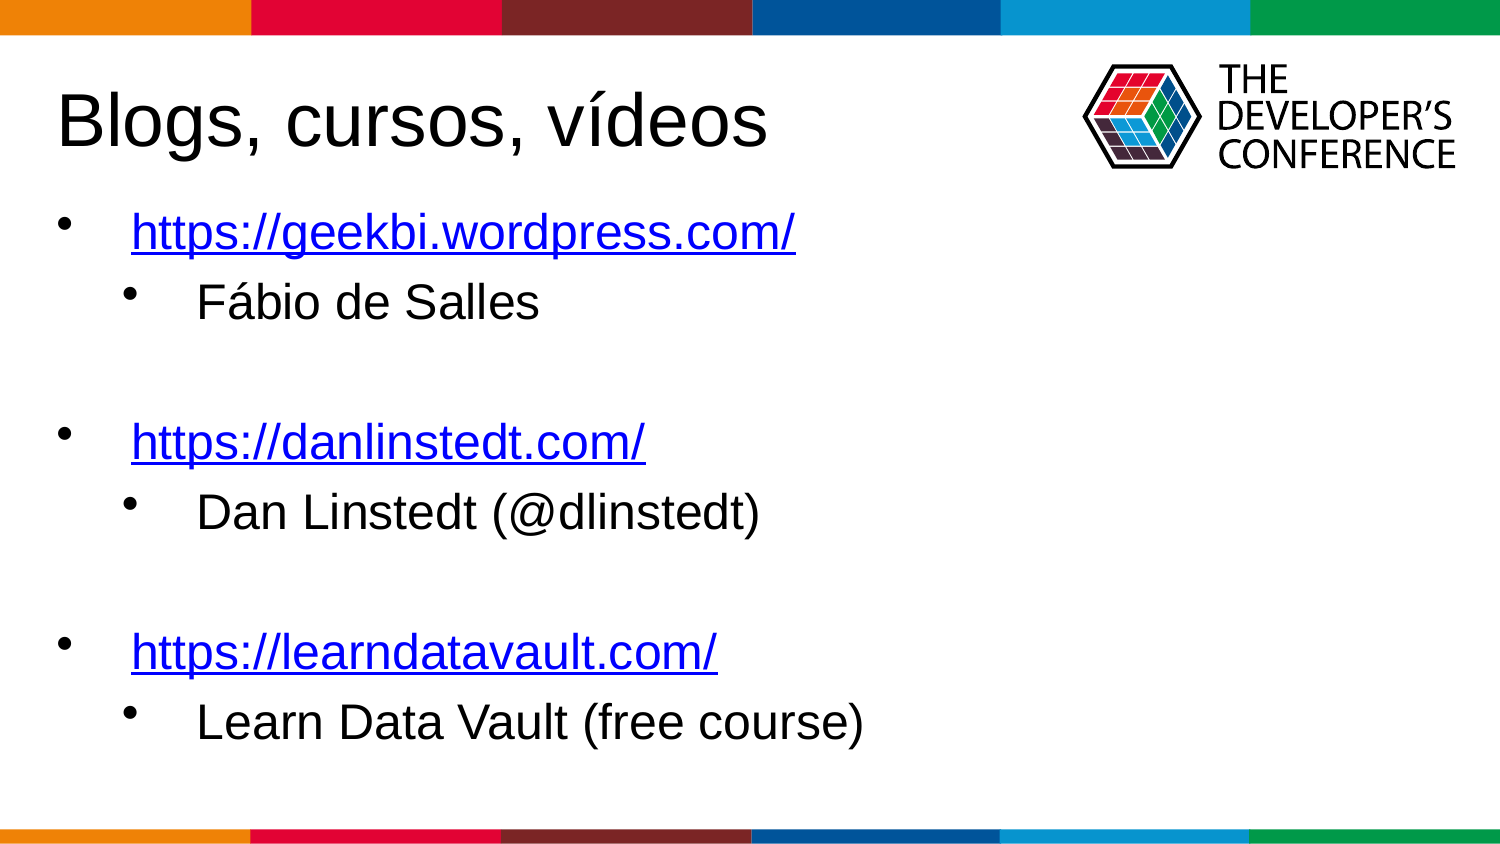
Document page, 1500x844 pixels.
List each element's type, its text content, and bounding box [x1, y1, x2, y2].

title Blogs, cursos, vídeos [41, 59, 975, 174]
list https://geekbi.wordpress.com/ Fábio de Salles https://danlinstedt.com/ Dan Linstedt (@dlinstedt) https://learndatavault.com/ Learn Data Vault (free course) [41, 191, 1459, 750]
